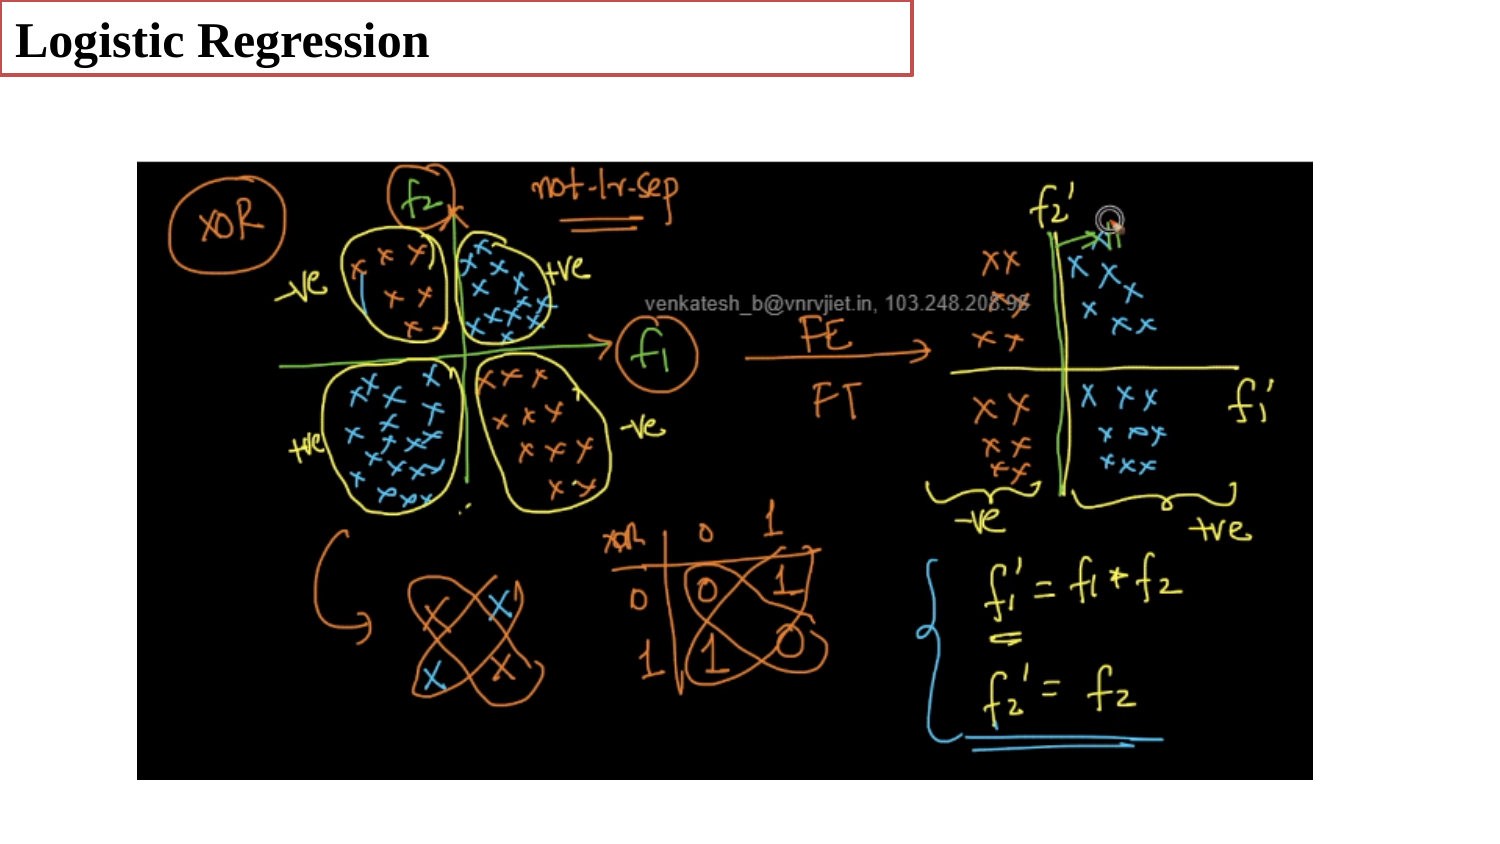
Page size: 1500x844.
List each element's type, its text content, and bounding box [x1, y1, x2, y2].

picture [137, 159, 1313, 780]
text_box Logistic Regression [0, 0, 914, 77]
